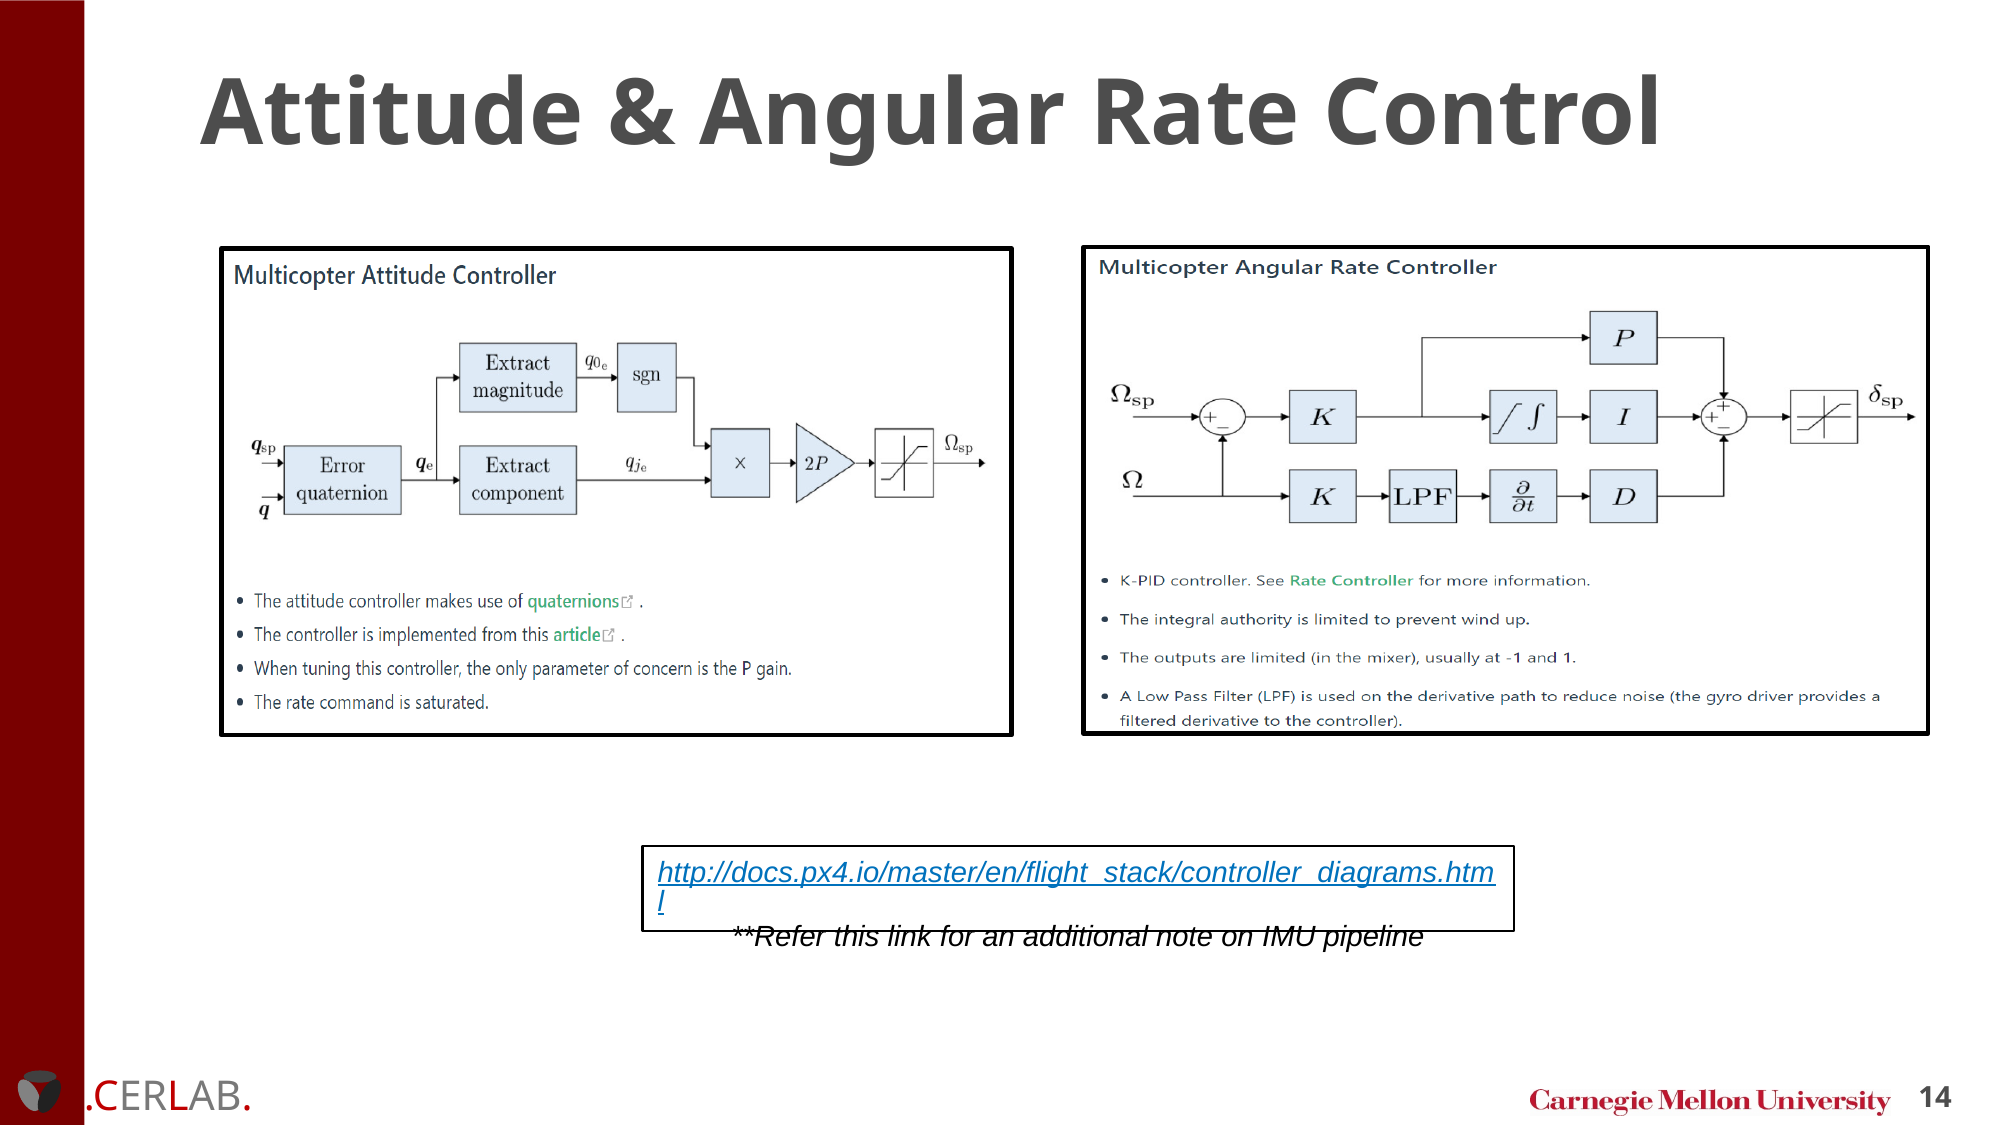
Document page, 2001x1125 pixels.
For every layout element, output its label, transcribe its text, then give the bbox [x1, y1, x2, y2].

picture [1085, 248, 1926, 732]
picture [223, 250, 1010, 733]
text_box http://docs.px4.io/master/en/flight_stack/controller_diagrams.html **Refer this link for an additional note on IMU pipeline [642, 845, 1515, 931]
text_box Attitude & Angular Rate Control [200, 30, 1829, 161]
picture [1530, 1089, 1891, 1116]
